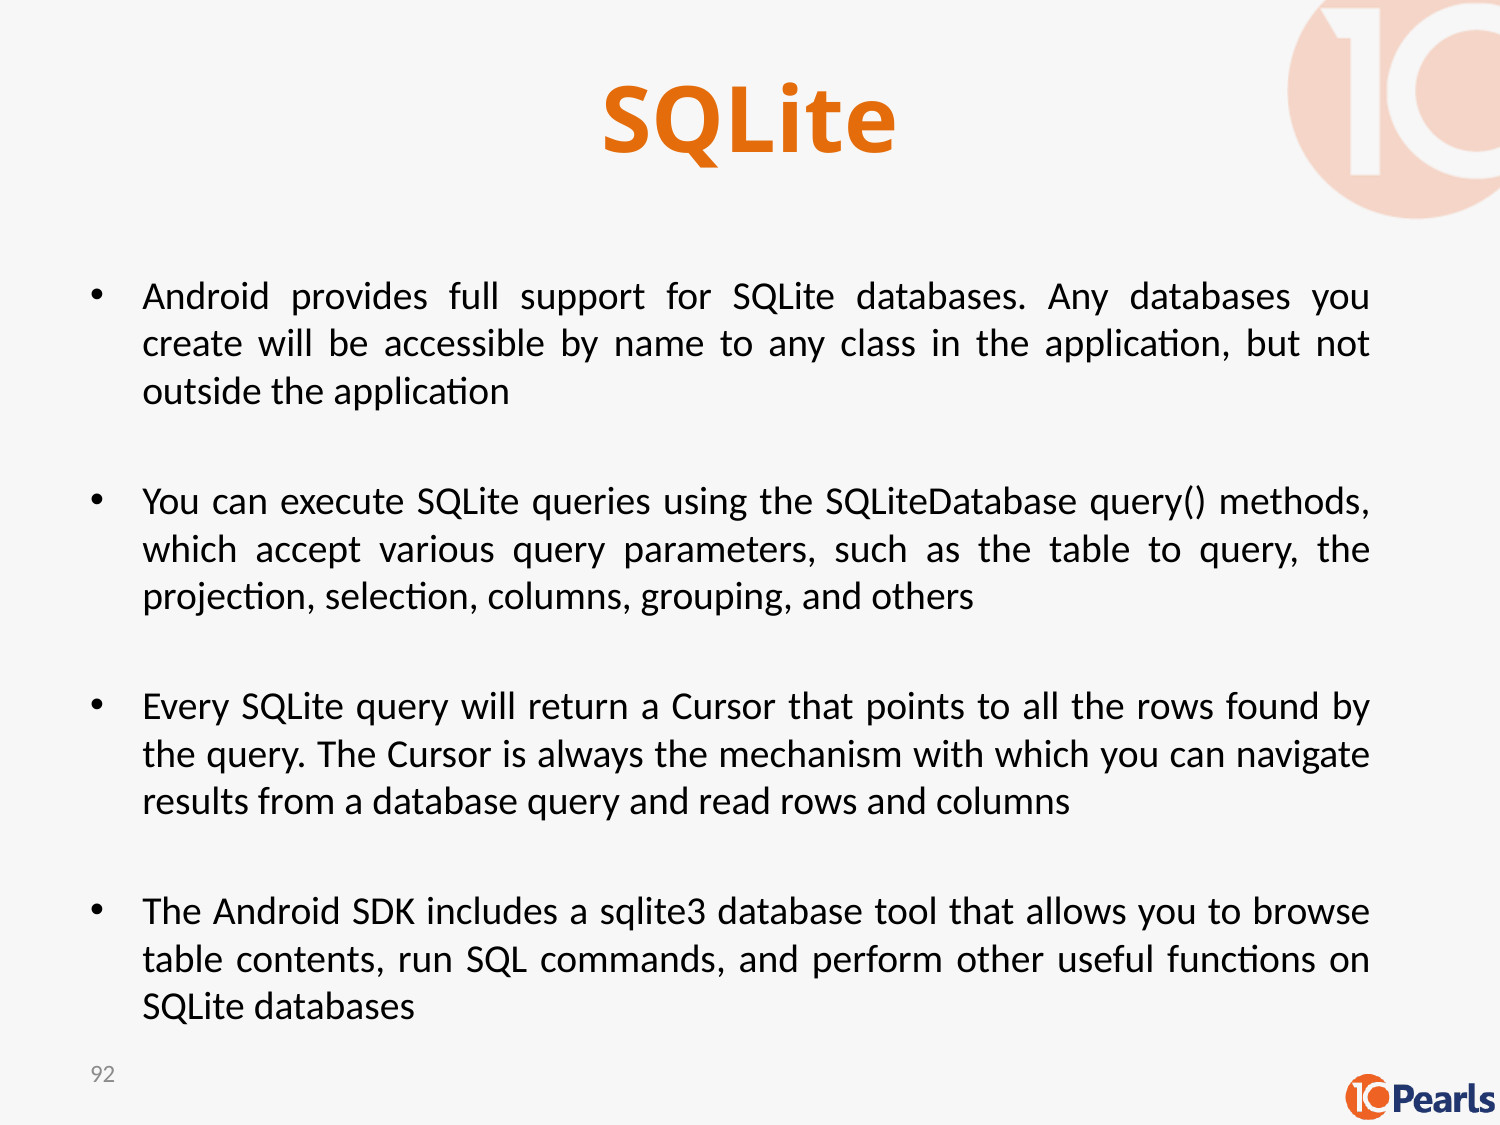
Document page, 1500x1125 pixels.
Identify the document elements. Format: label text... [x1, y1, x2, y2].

picture [1345, 1074, 1495, 1120]
title SQLite [75, 45, 1282, 188]
list Android provides full support for SQLite databases. Any databases you create will be accessible by name to any class in the application, but not outside the application You can execute SQLite queries using the SQLiteDatabase query() methods, which accept various query parameters, such as the table to query, the projection, selection, columns, grouping, and others Every SQLite query will return a Cursor that points to all the rows found by the query. The Cursor is always the mechanism with which you can navigate results from a database query and read rows and columns The Android SDK includes a sqlite3 database tool that allows you to browse table contents, run SQL commands, and perform other useful functions on SQLite databases [75, 262, 1388, 1043]
slide_number 92 [75, 1043, 425, 1103]
picture [1287, 0, 1500, 221]
